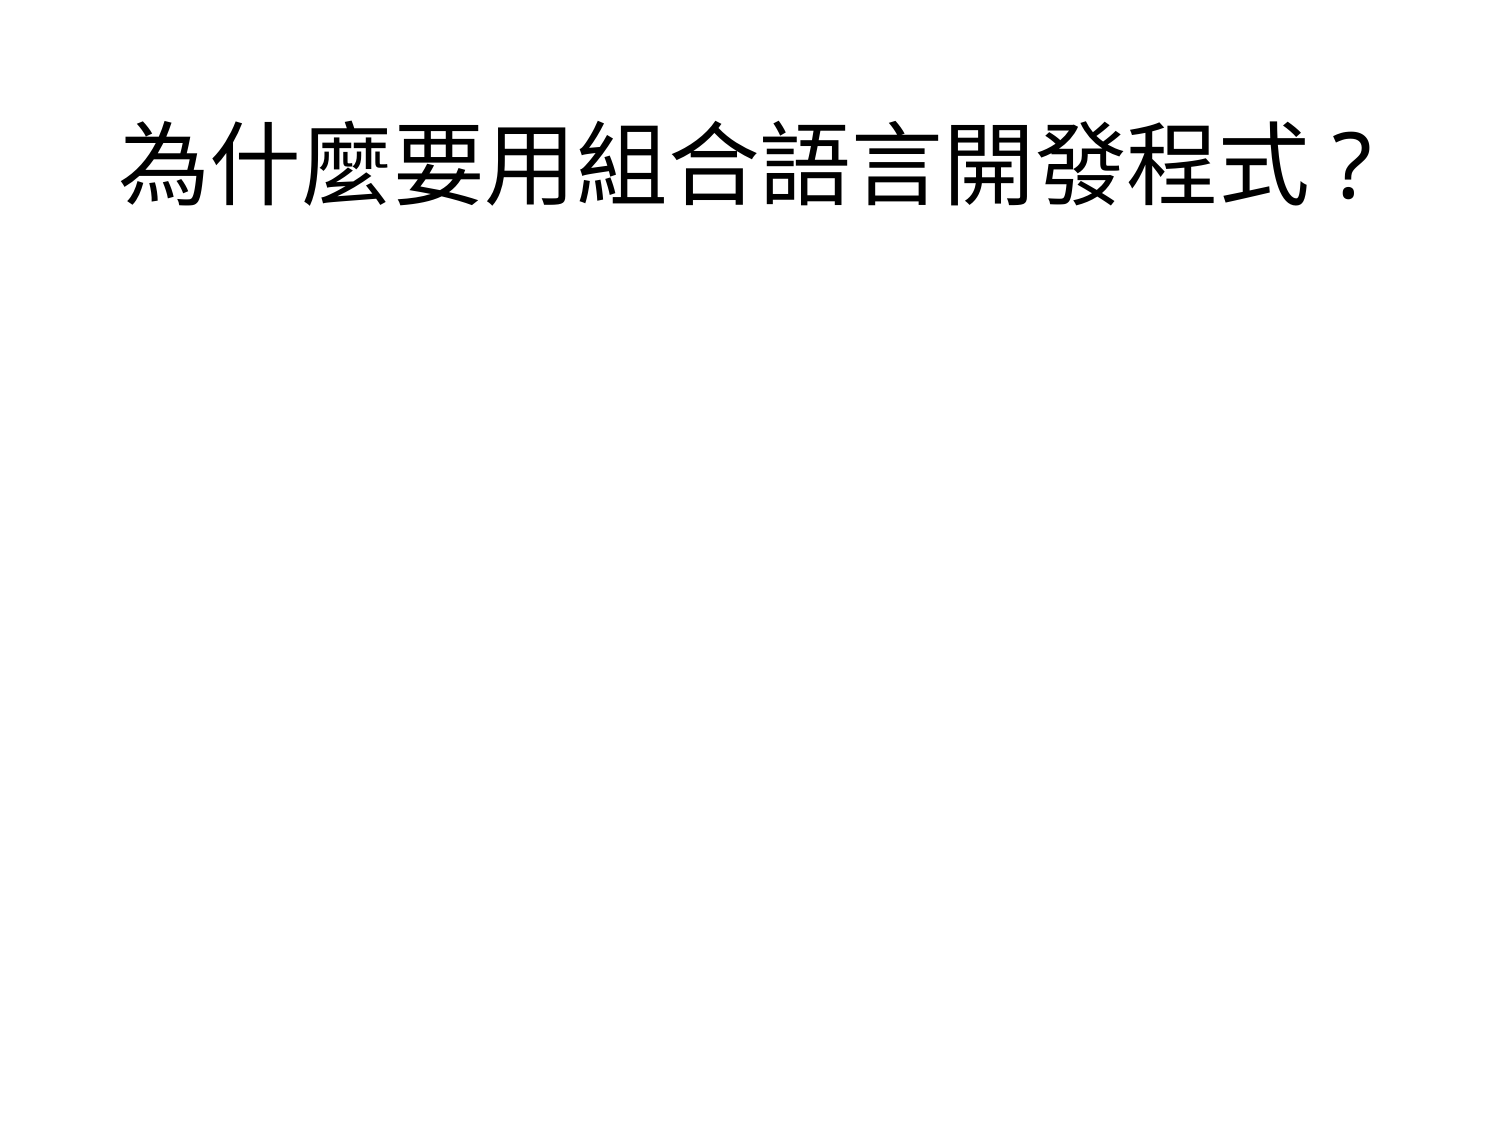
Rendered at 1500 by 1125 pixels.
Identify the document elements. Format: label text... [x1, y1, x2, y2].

title 為什麼要用組合語言開發程式? [103, 59, 1397, 278]
